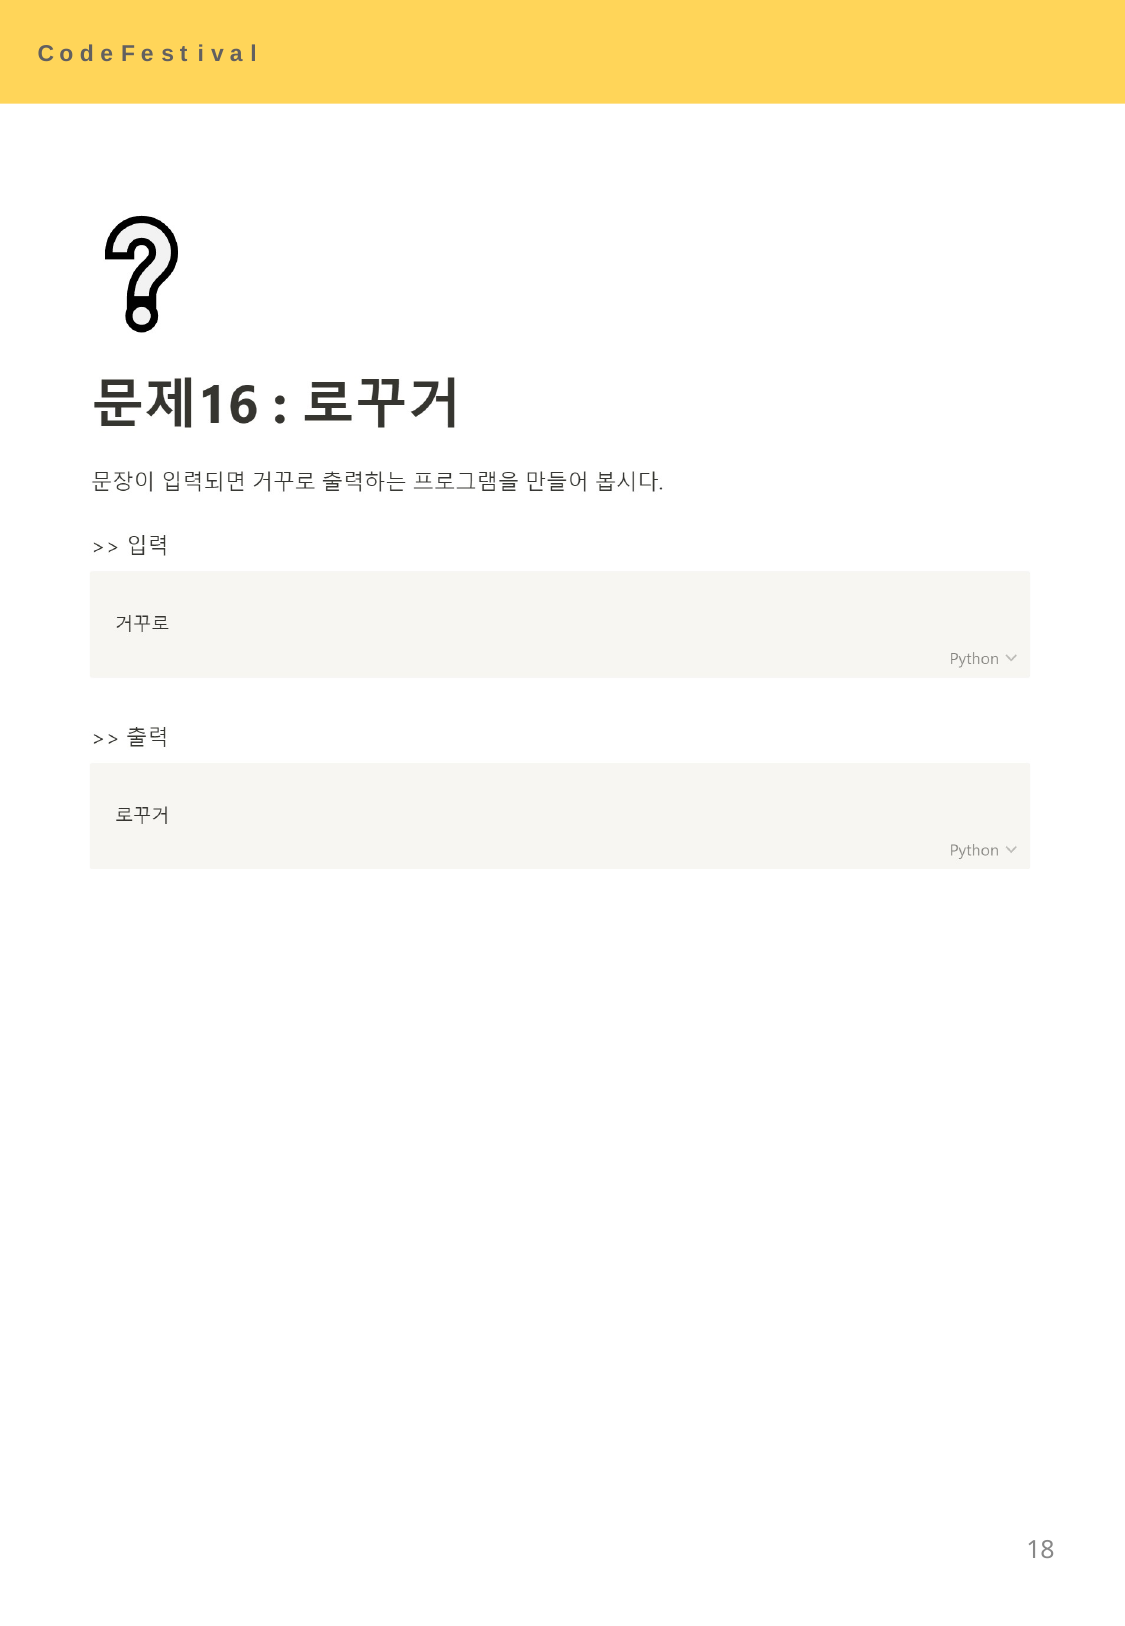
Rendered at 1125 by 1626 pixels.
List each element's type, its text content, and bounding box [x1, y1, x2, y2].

slide_number 10 [1020, 1529, 1062, 1625]
text_box [89, 215, 1031, 869]
text_box C o d e F e s t i v a l [35, 36, 264, 67]
